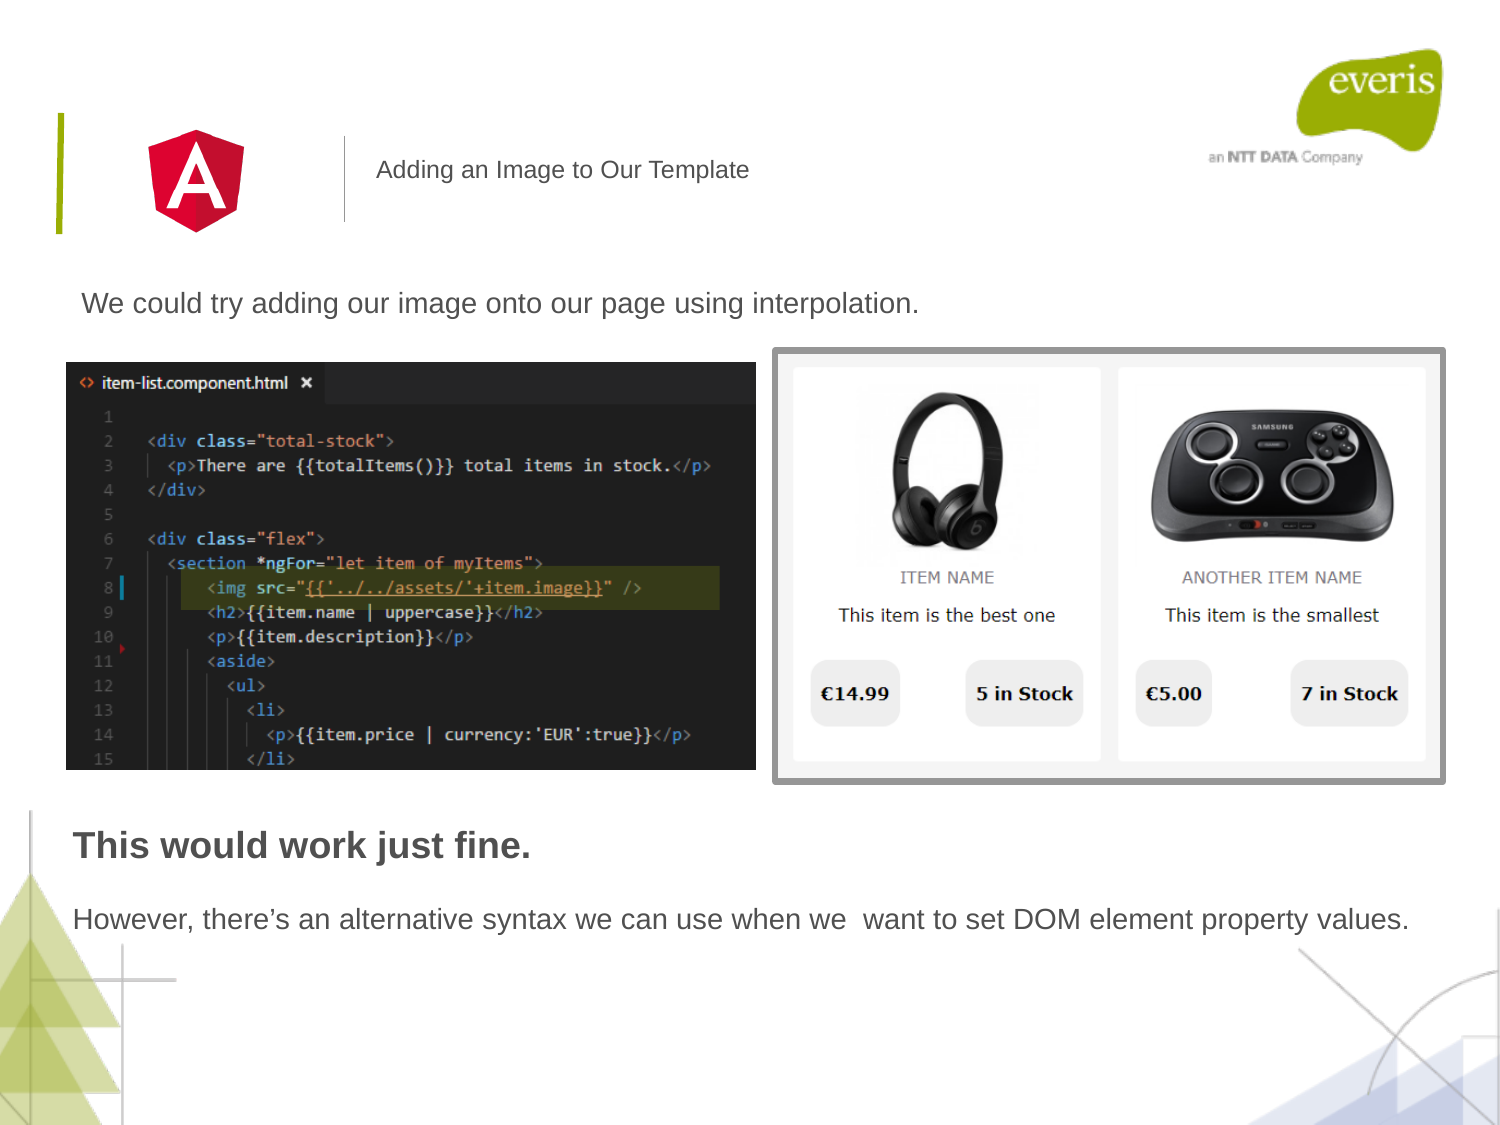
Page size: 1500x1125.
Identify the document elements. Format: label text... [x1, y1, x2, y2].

text_box We could try adding our image onto our page using interpolation. [66, 276, 1440, 327]
list Adding an Image to Our Template [361, 149, 1079, 208]
picture [778, 353, 1440, 779]
text_box This would work just ﬁne. However, there’s an alternative syntax we can use when we want to set DOM element property values. [57, 813, 1440, 943]
picture [1161, 891, 1500, 1125]
picture [1199, 27, 1453, 186]
picture [0, 787, 261, 1125]
picture [66, 362, 756, 770]
picture [132, 114, 260, 242]
